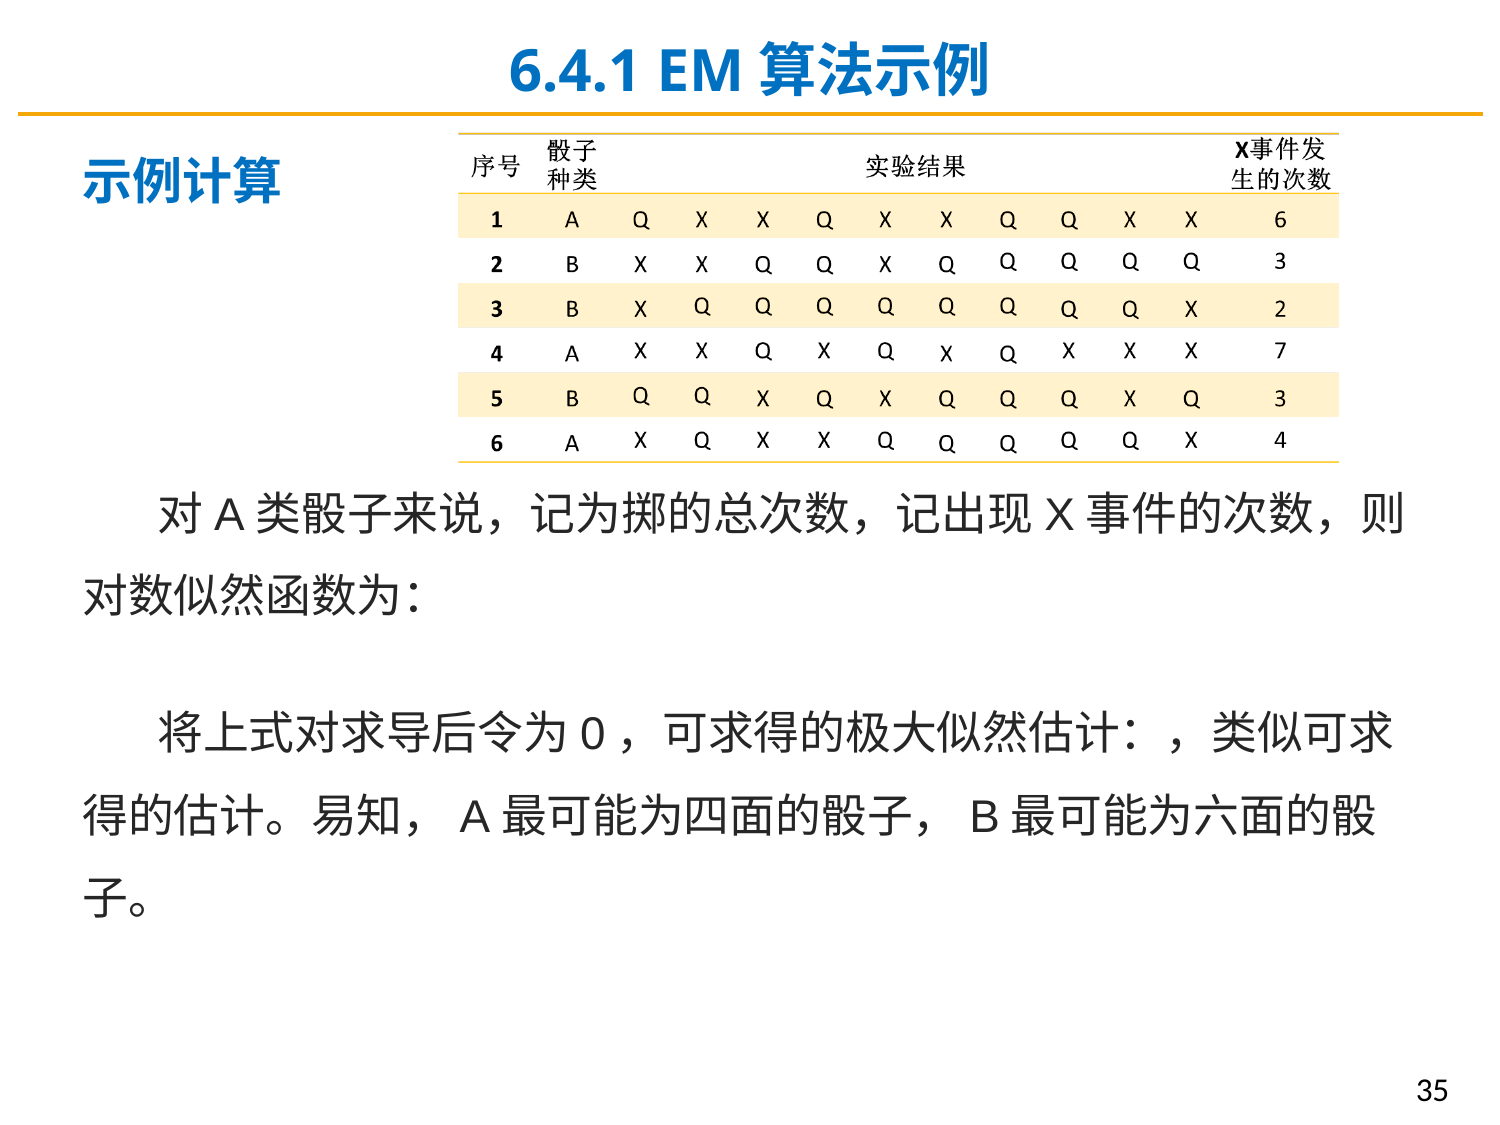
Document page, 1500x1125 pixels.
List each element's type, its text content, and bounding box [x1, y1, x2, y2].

text_box 35 [1114, 1060, 1465, 1106]
text_box 6.4.1 EM算法示例 [0, 25, 1500, 111]
picture [458, 123, 1339, 473]
